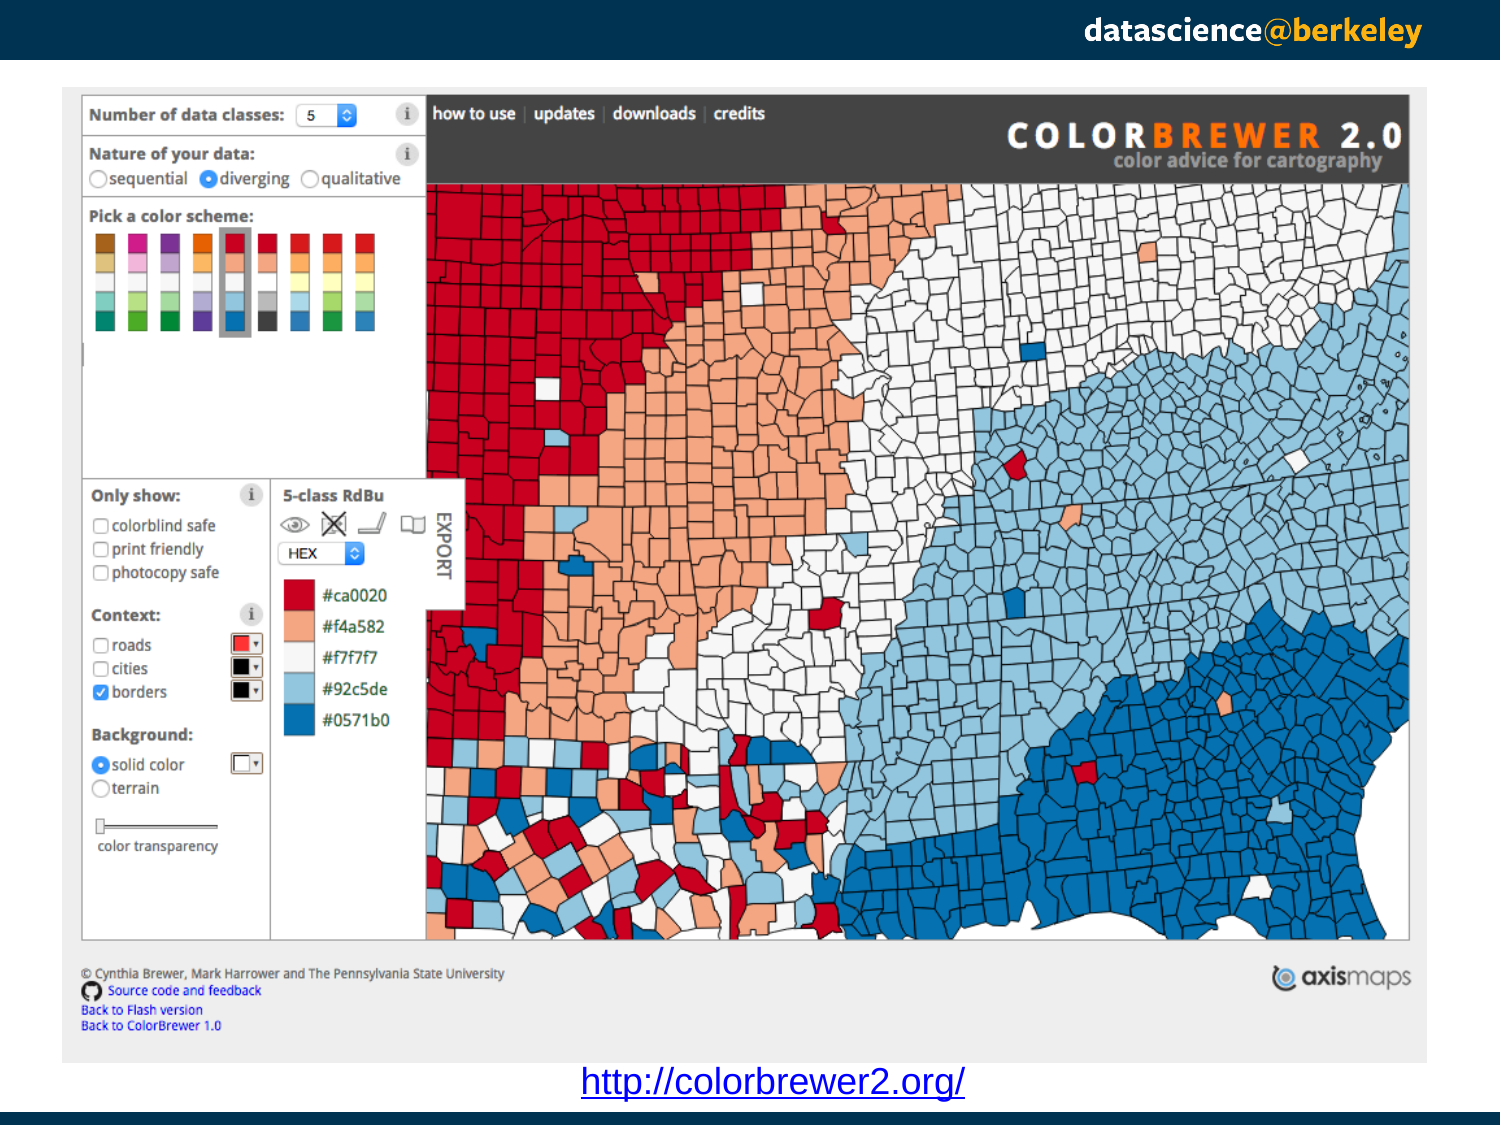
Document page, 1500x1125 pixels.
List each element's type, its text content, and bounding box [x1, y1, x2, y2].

picture [1079, 10, 1431, 52]
text_box http://colorbrewer2.org/ [565, 1071, 981, 1125]
picture [62, 87, 1428, 1063]
